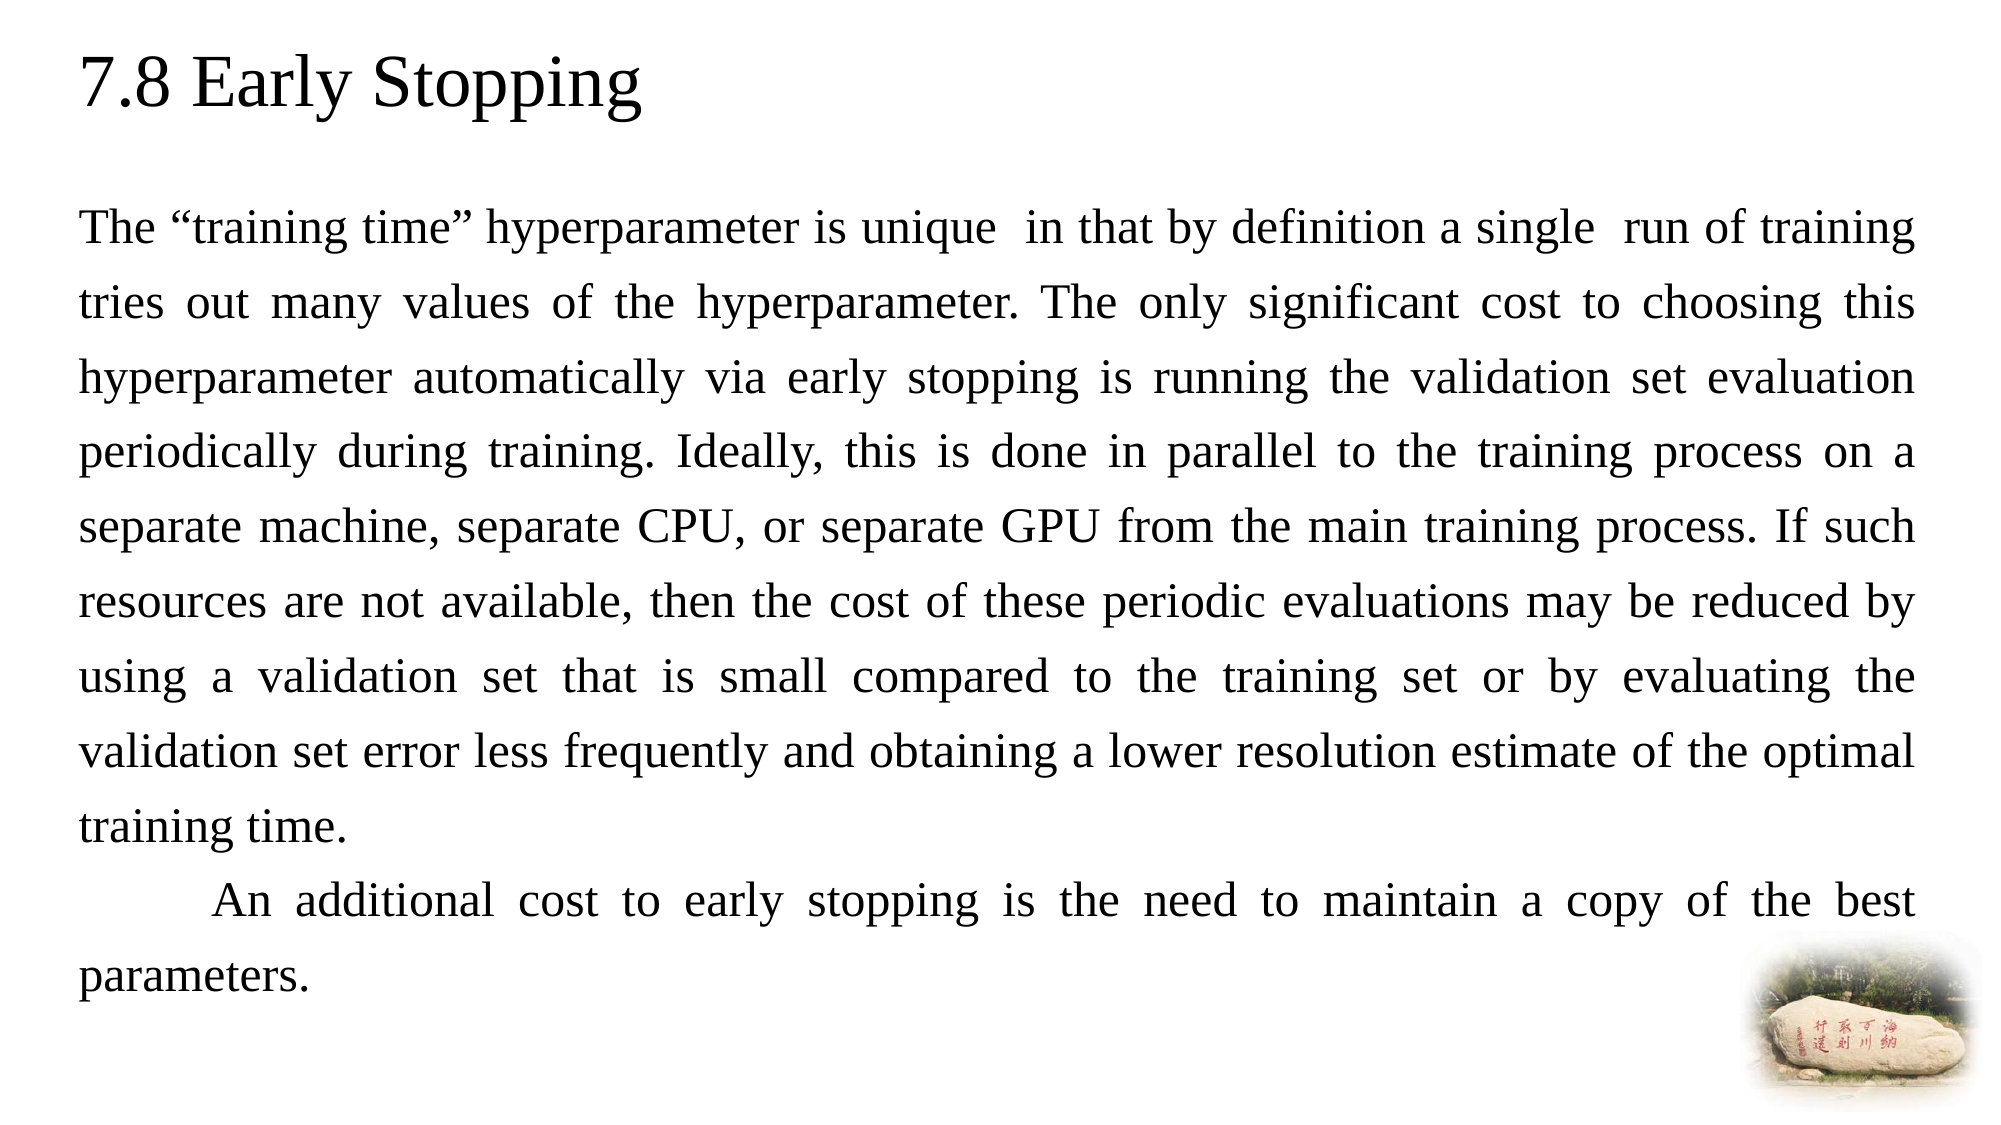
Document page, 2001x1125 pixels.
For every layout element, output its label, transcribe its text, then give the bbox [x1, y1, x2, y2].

picture [1740, 927, 1985, 1112]
text_box 7.8 Early Stopping [63, 21, 1789, 142]
list The “training time” hyperparameter is unique in that by definition a single run of training tries out many values of the hyperparameter. The only significant cost to choosing this hyperparameter automatically via early stopping is running the validation set evaluation periodically during training. Ideally, this is done in parallel to the training process on a separate machine, separate CPU, or separate GPU from the main training process. If such resources are not available, then the cost of these periodic evaluations may be reduced by using a validation set that is small compared to the training set or by evaluating the validation set error less frequently and obtaining a lower resolution estimate of the optimal training time. An additional cost to early stopping is the need to maintain a copy of the best parameters. [63, 171, 1936, 1014]
